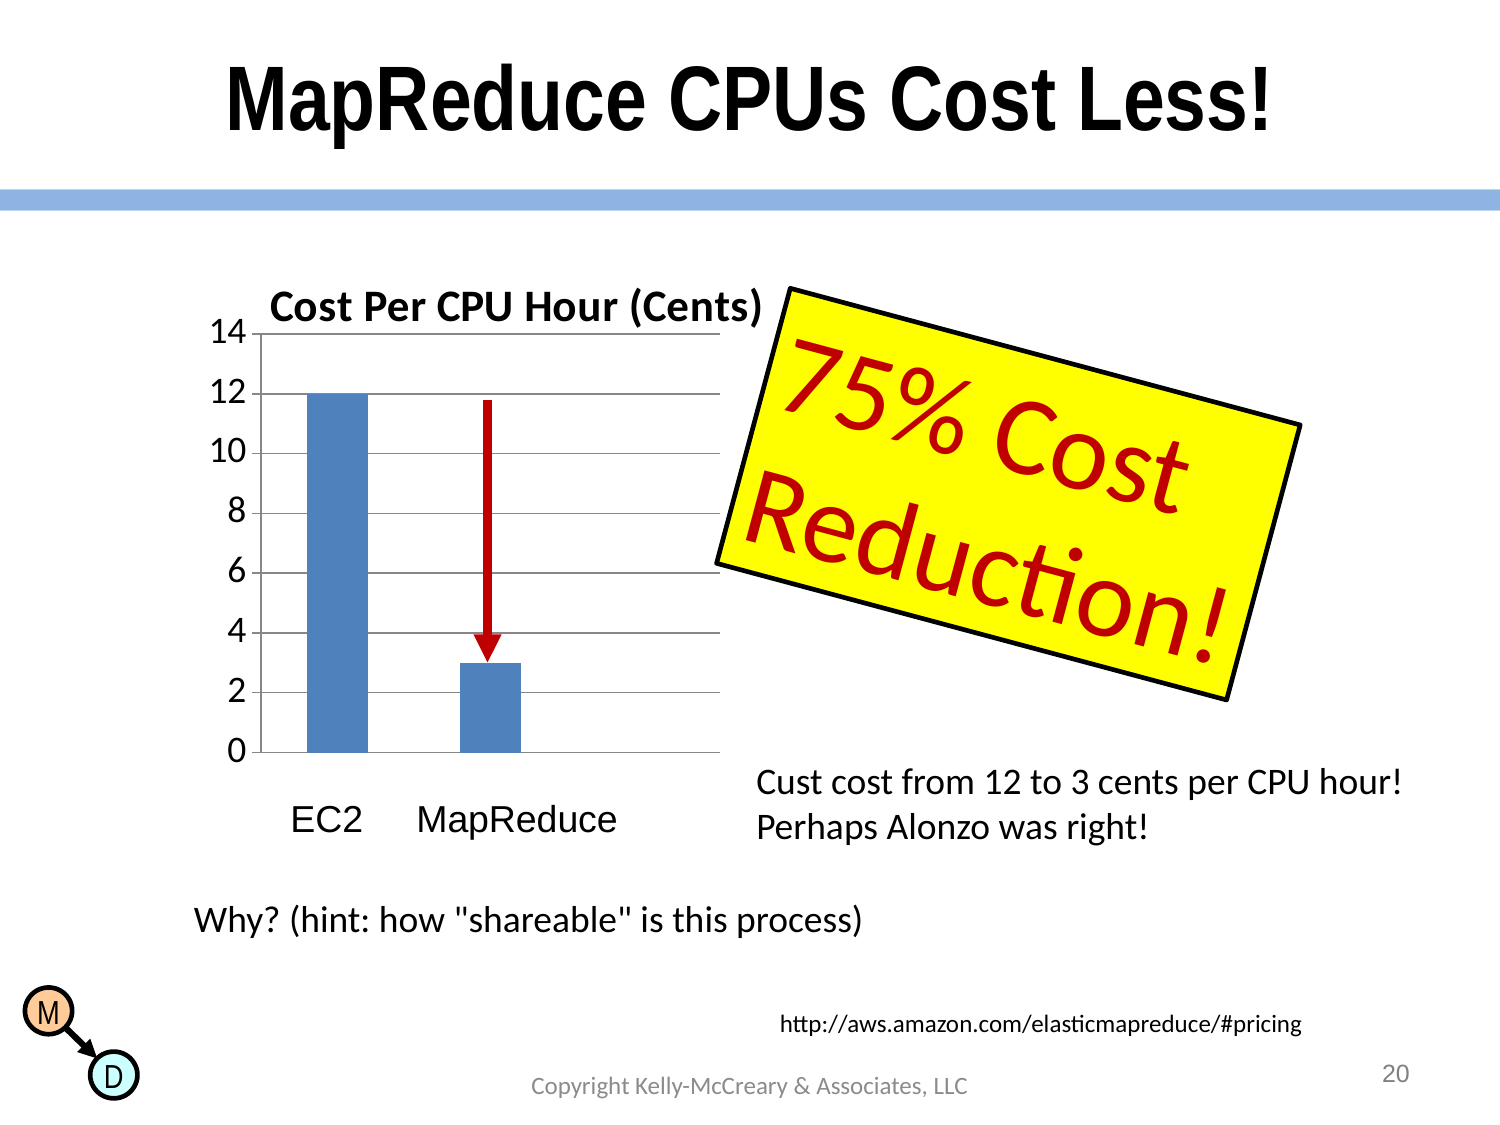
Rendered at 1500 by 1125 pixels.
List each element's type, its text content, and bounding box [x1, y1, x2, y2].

text_box http://aws.amazon.com/elasticmapreduce/#pricing [764, 999, 1318, 1045]
slide_number 20 [1337, 1042, 1425, 1103]
text_box Cust cost from 12 to 3 cents per CPU hour! Perhaps Alonzo was right! [1216, 749, 1420, 855]
text_box Why? (hint: how "shareable" is this process) [179, 887, 879, 948]
text_box Copyright Kelly-McCreary & Associates, LLC [425, 1062, 1075, 1108]
text_box 75% Cost Reduction! [1216, 402, 1301, 700]
chart [162, 249, 1213, 876]
title MapReduce CPUs Cost Less! [75, 0, 1425, 188]
